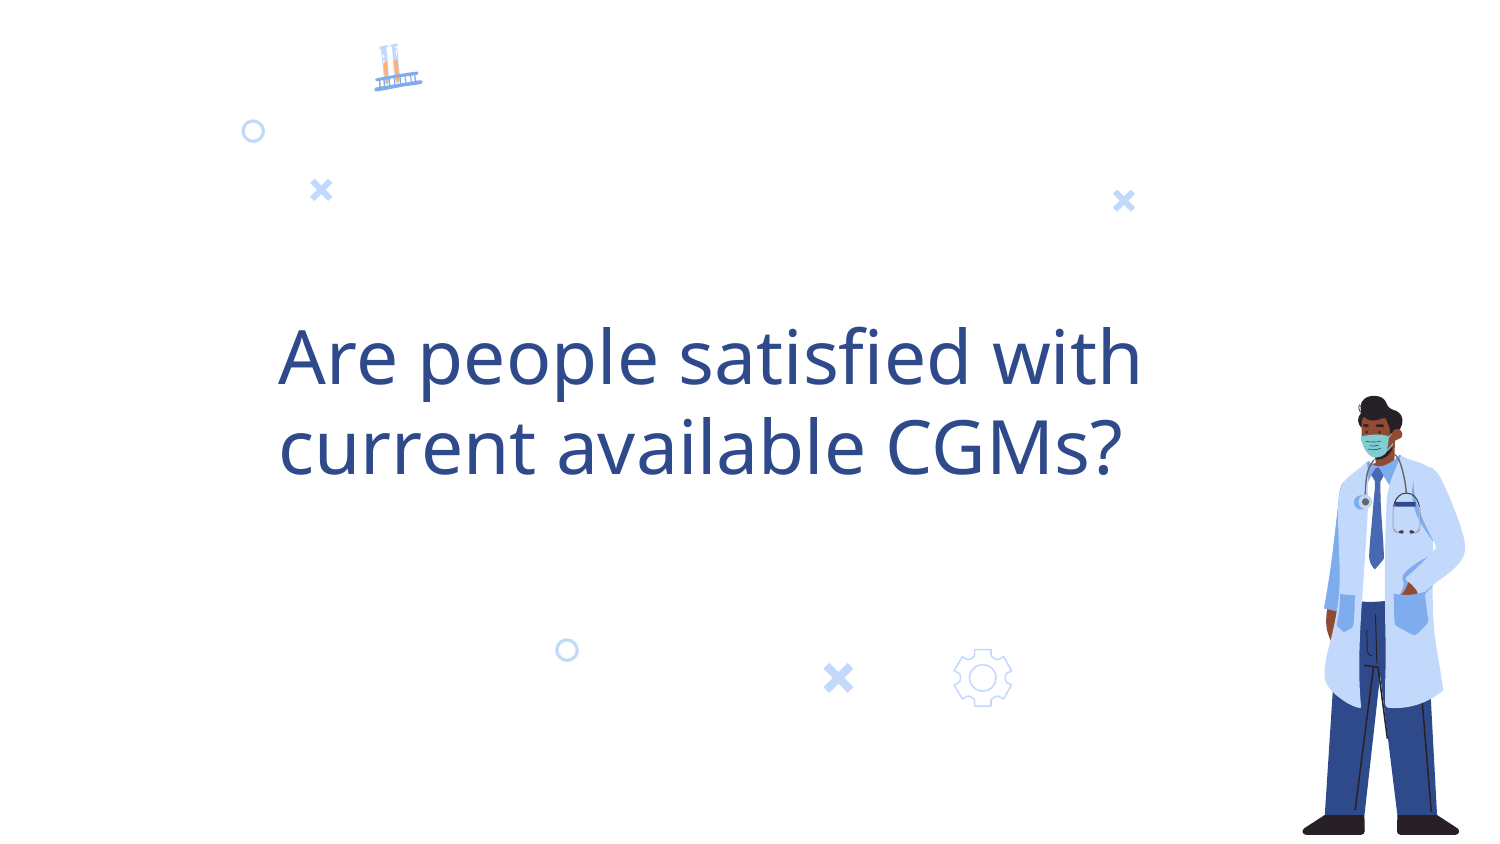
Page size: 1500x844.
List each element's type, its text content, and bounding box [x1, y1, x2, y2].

text_box [823, 662, 854, 693]
text_box [954, 649, 1012, 707]
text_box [374, 43, 423, 92]
text_box [1112, 189, 1136, 212]
text_box [310, 178, 333, 201]
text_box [1301, 395, 1467, 836]
title Are people satisfied with current available CGMs? [263, 330, 1304, 469]
